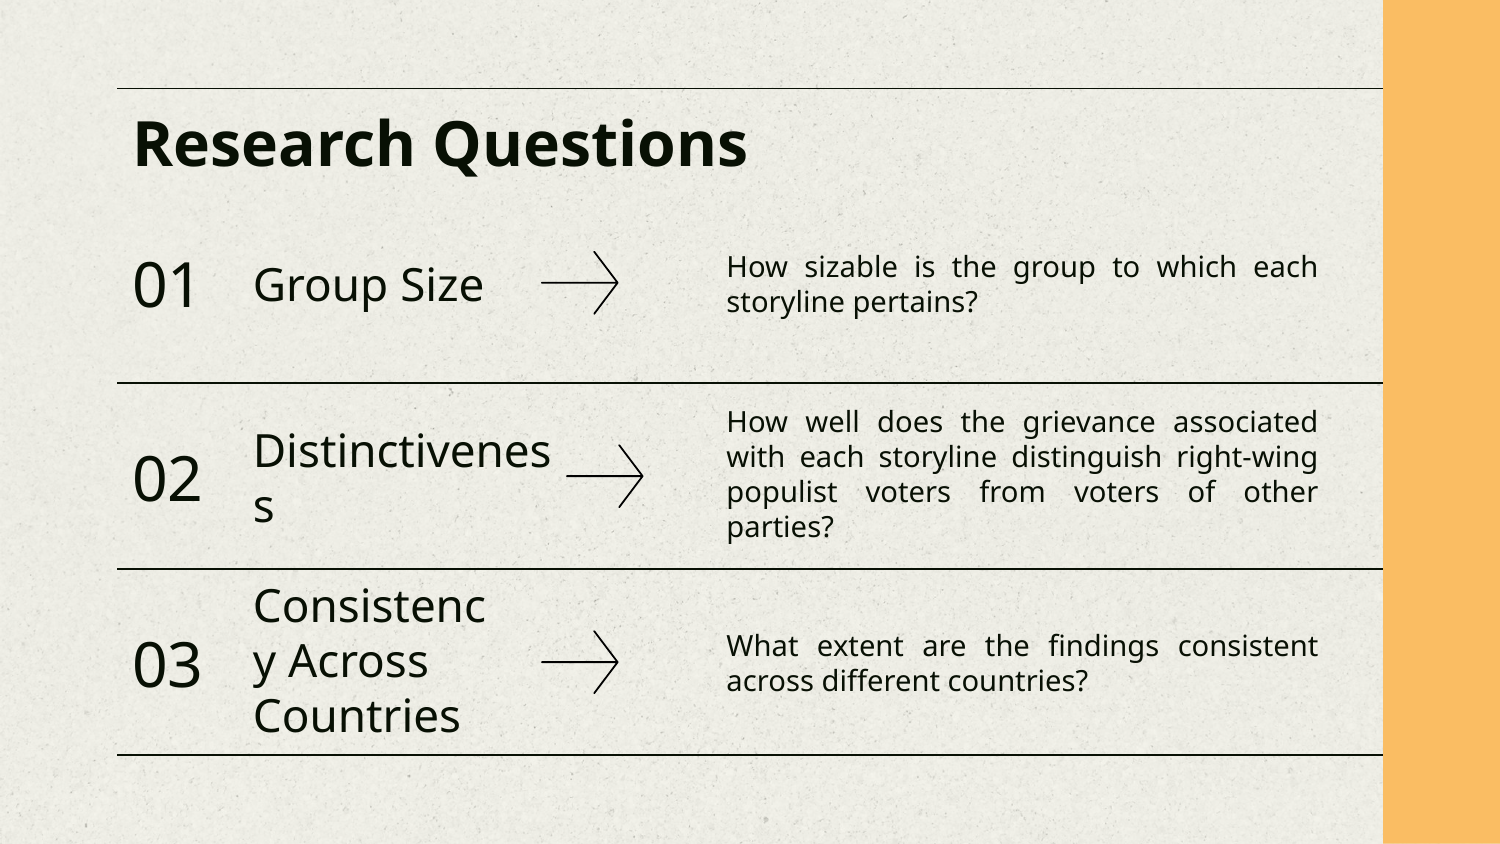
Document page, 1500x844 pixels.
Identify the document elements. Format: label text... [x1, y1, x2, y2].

title 01 [117, 246, 237, 320]
subtitle What extent are the findings consistent across different countries? [711, 625, 1334, 699]
subtitle How sizable is the group to which each storyline pertains? [711, 246, 1334, 320]
subtitle Distinctiveness [237, 439, 589, 513]
title 02 [117, 439, 237, 513]
title Research Questions [117, 94, 1382, 183]
subtitle Group Size [237, 246, 518, 320]
title 03 [117, 625, 237, 699]
subtitle Consistency Across Countries [237, 594, 518, 724]
subtitle How well does the grievance associated with each storyline distinguish right-wing populist voters from voters of other parties? [711, 408, 1334, 538]
